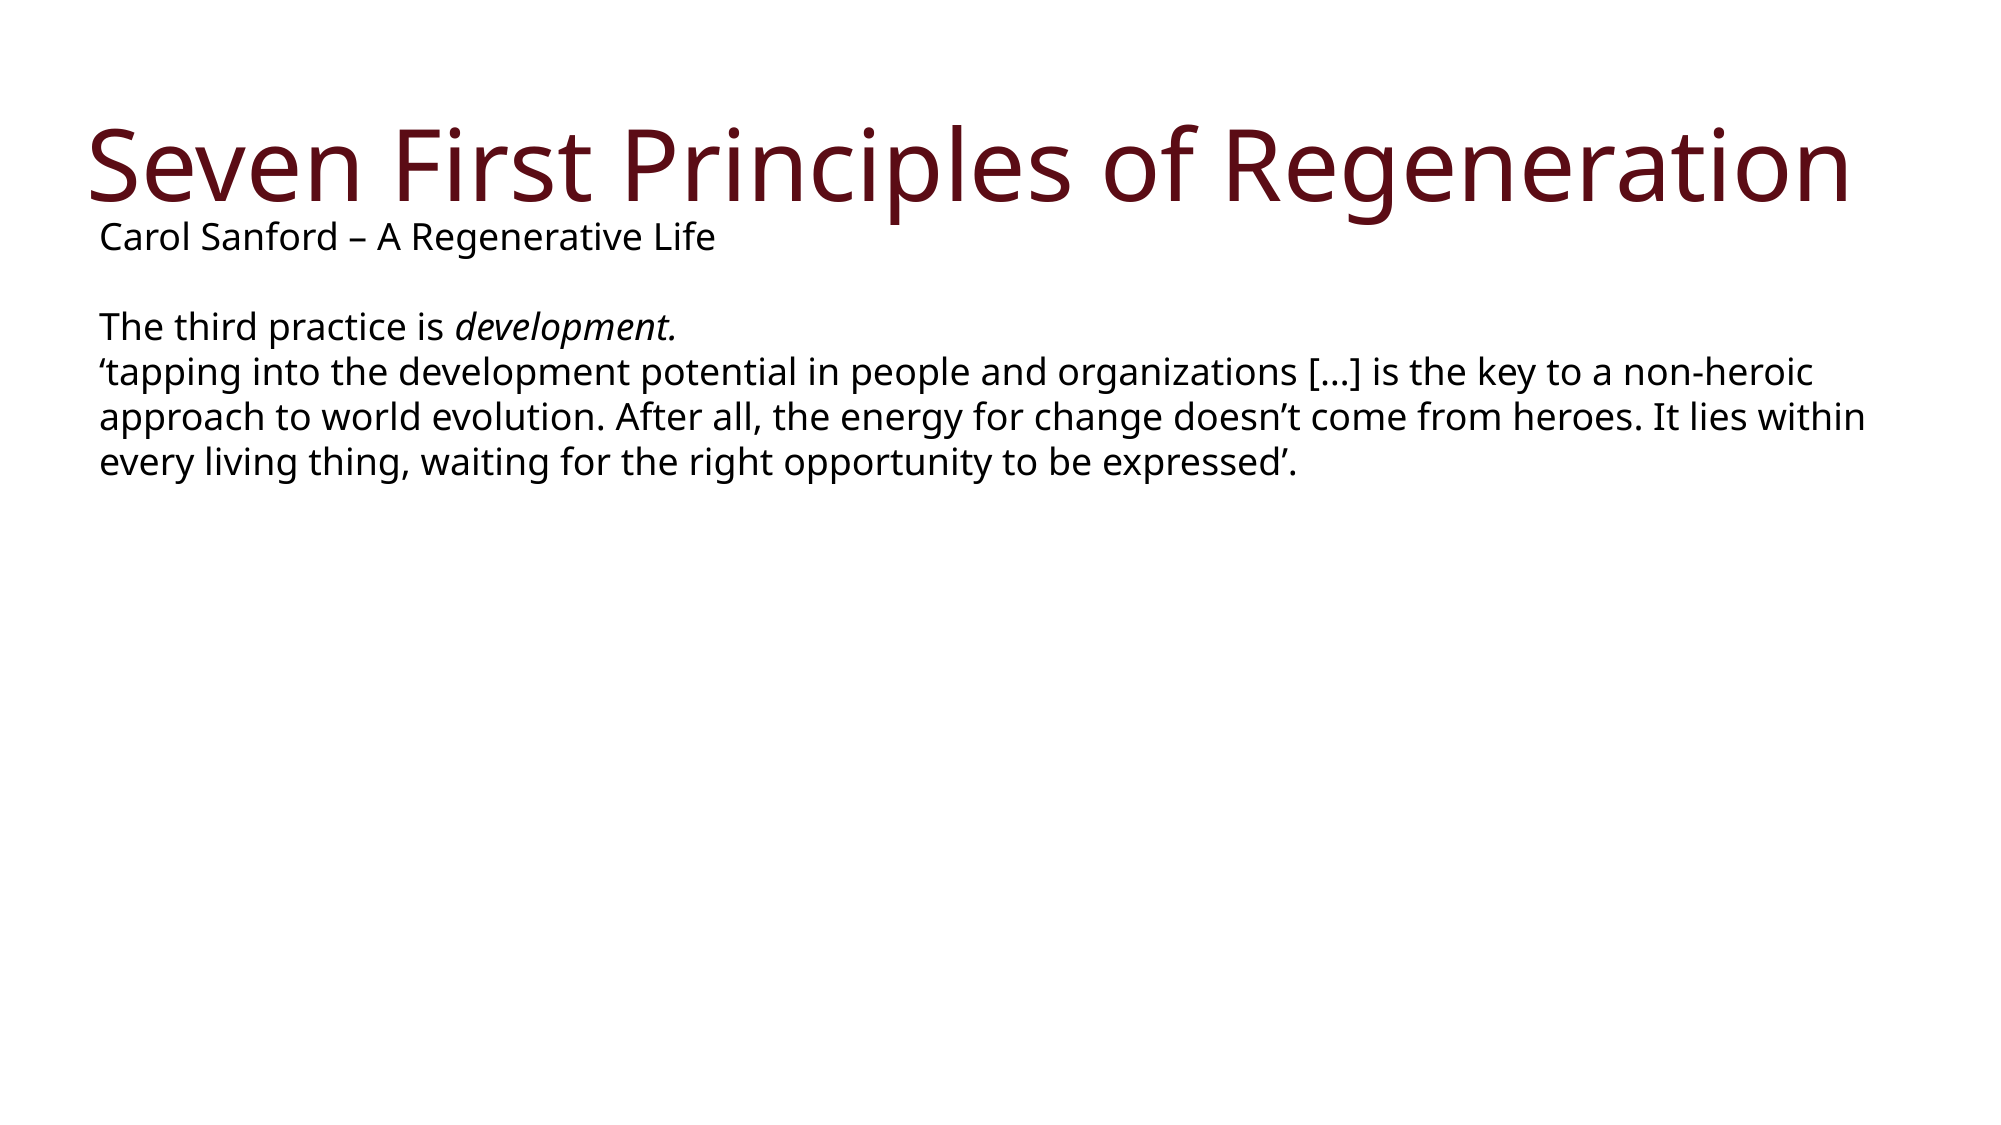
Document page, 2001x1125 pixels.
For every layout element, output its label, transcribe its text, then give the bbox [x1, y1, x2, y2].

text_box Carol Sanford – A Regenerative Life The third practice is development. ‘tapping into the development potential in people and organizations […] is the key to a non-heroic approach to world evolution. After all, the energy for change doesn’t come from heroes. It lies within every living thing, waiting for the right opportunity to be expressed’. [84, 205, 1916, 626]
text_box Seven First Principles of Regeneration [71, 85, 1916, 287]
